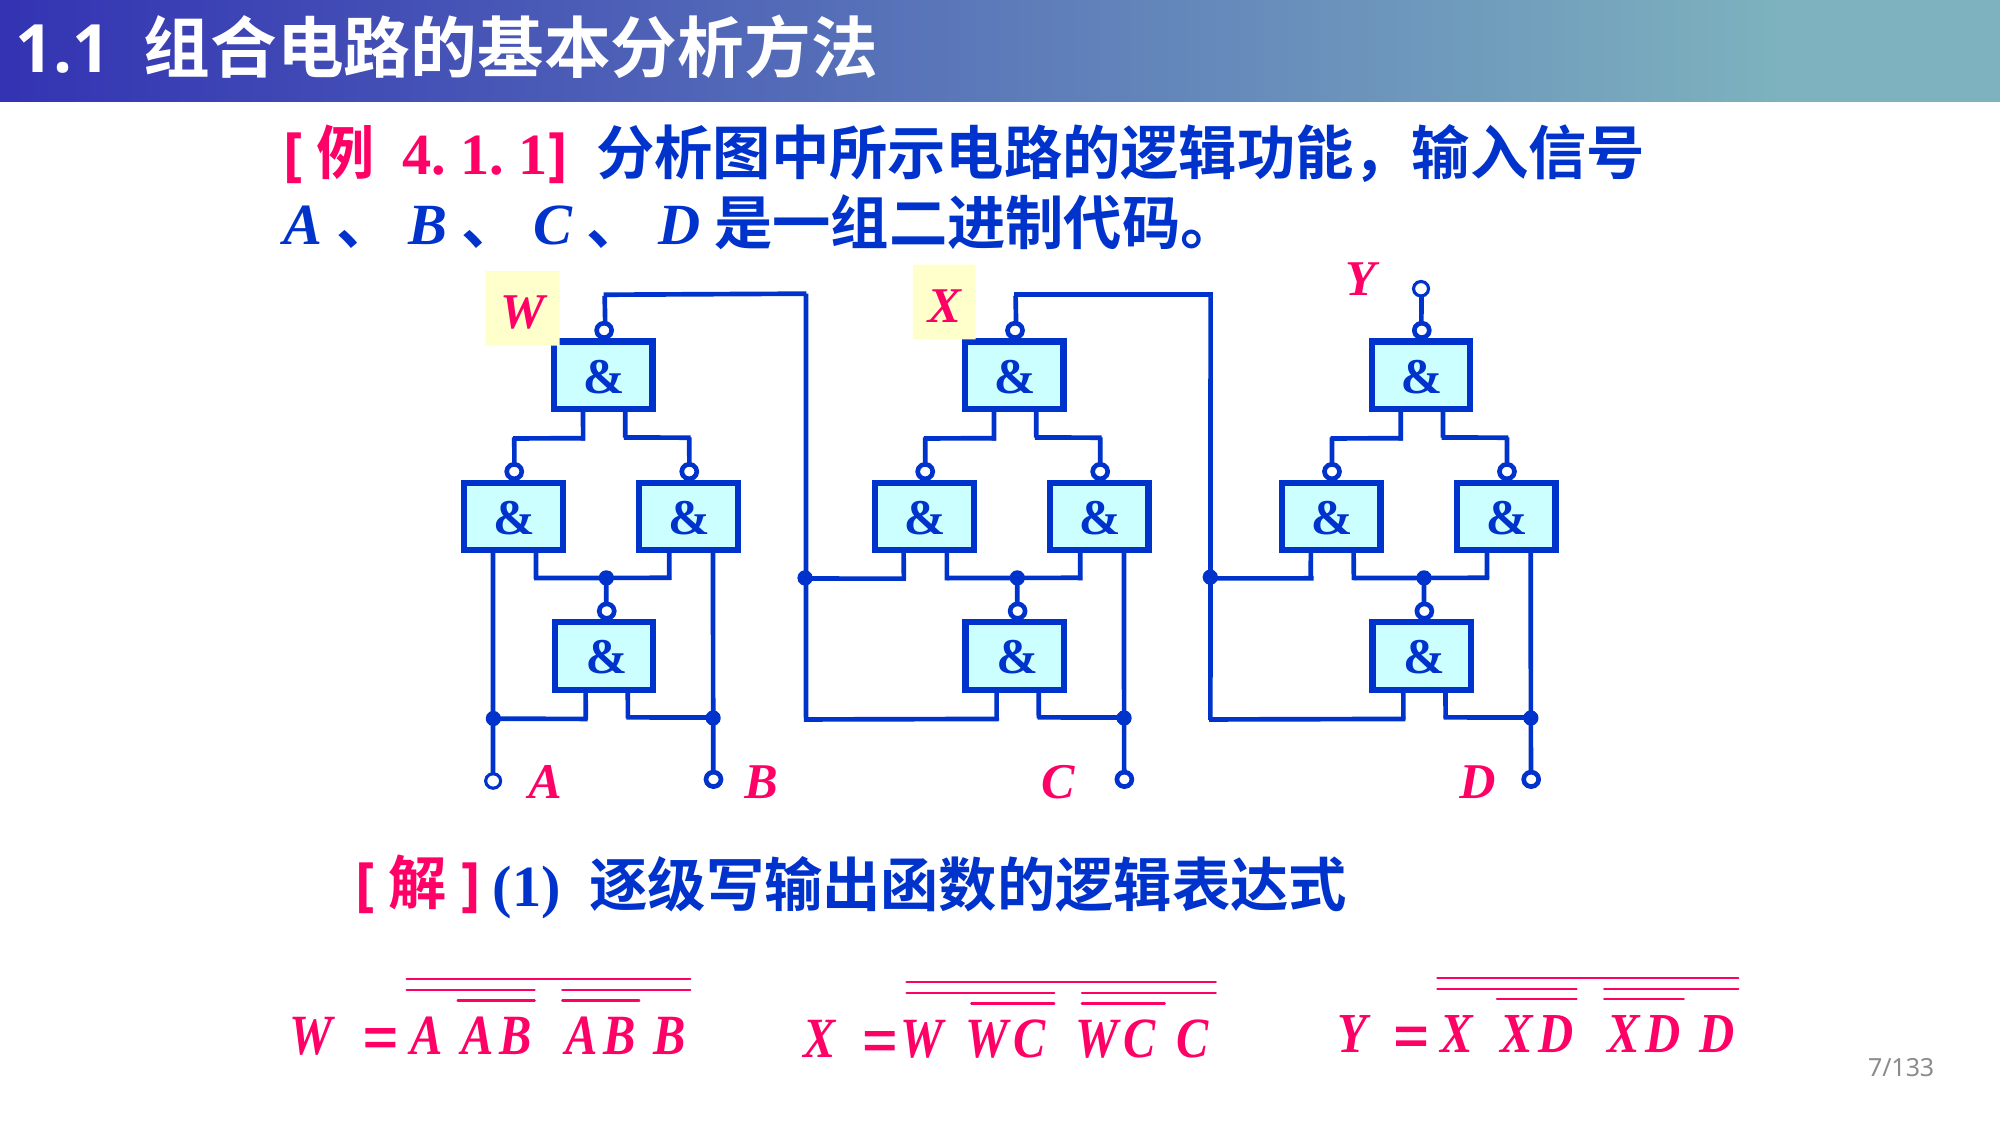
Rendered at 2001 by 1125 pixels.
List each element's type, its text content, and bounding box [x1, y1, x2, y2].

text_box [例 4. 1. 1] 分析图中所示电路的逻辑功能，输入信号A、B、C、D是一组二进制代码。 [268, 108, 1732, 264]
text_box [285, 964, 698, 1066]
text_box [解] [341, 838, 496, 924]
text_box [464, 238, 1556, 817]
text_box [791, 967, 1226, 1069]
text_box (1) 逐级写输出函数的逻辑表达式 [478, 840, 1589, 926]
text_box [1333, 963, 1745, 1059]
title 1.1 组合电路的基本分析方法 [0, 0, 2000, 102]
slide_number 7/133 [1797, 1038, 1950, 1099]
